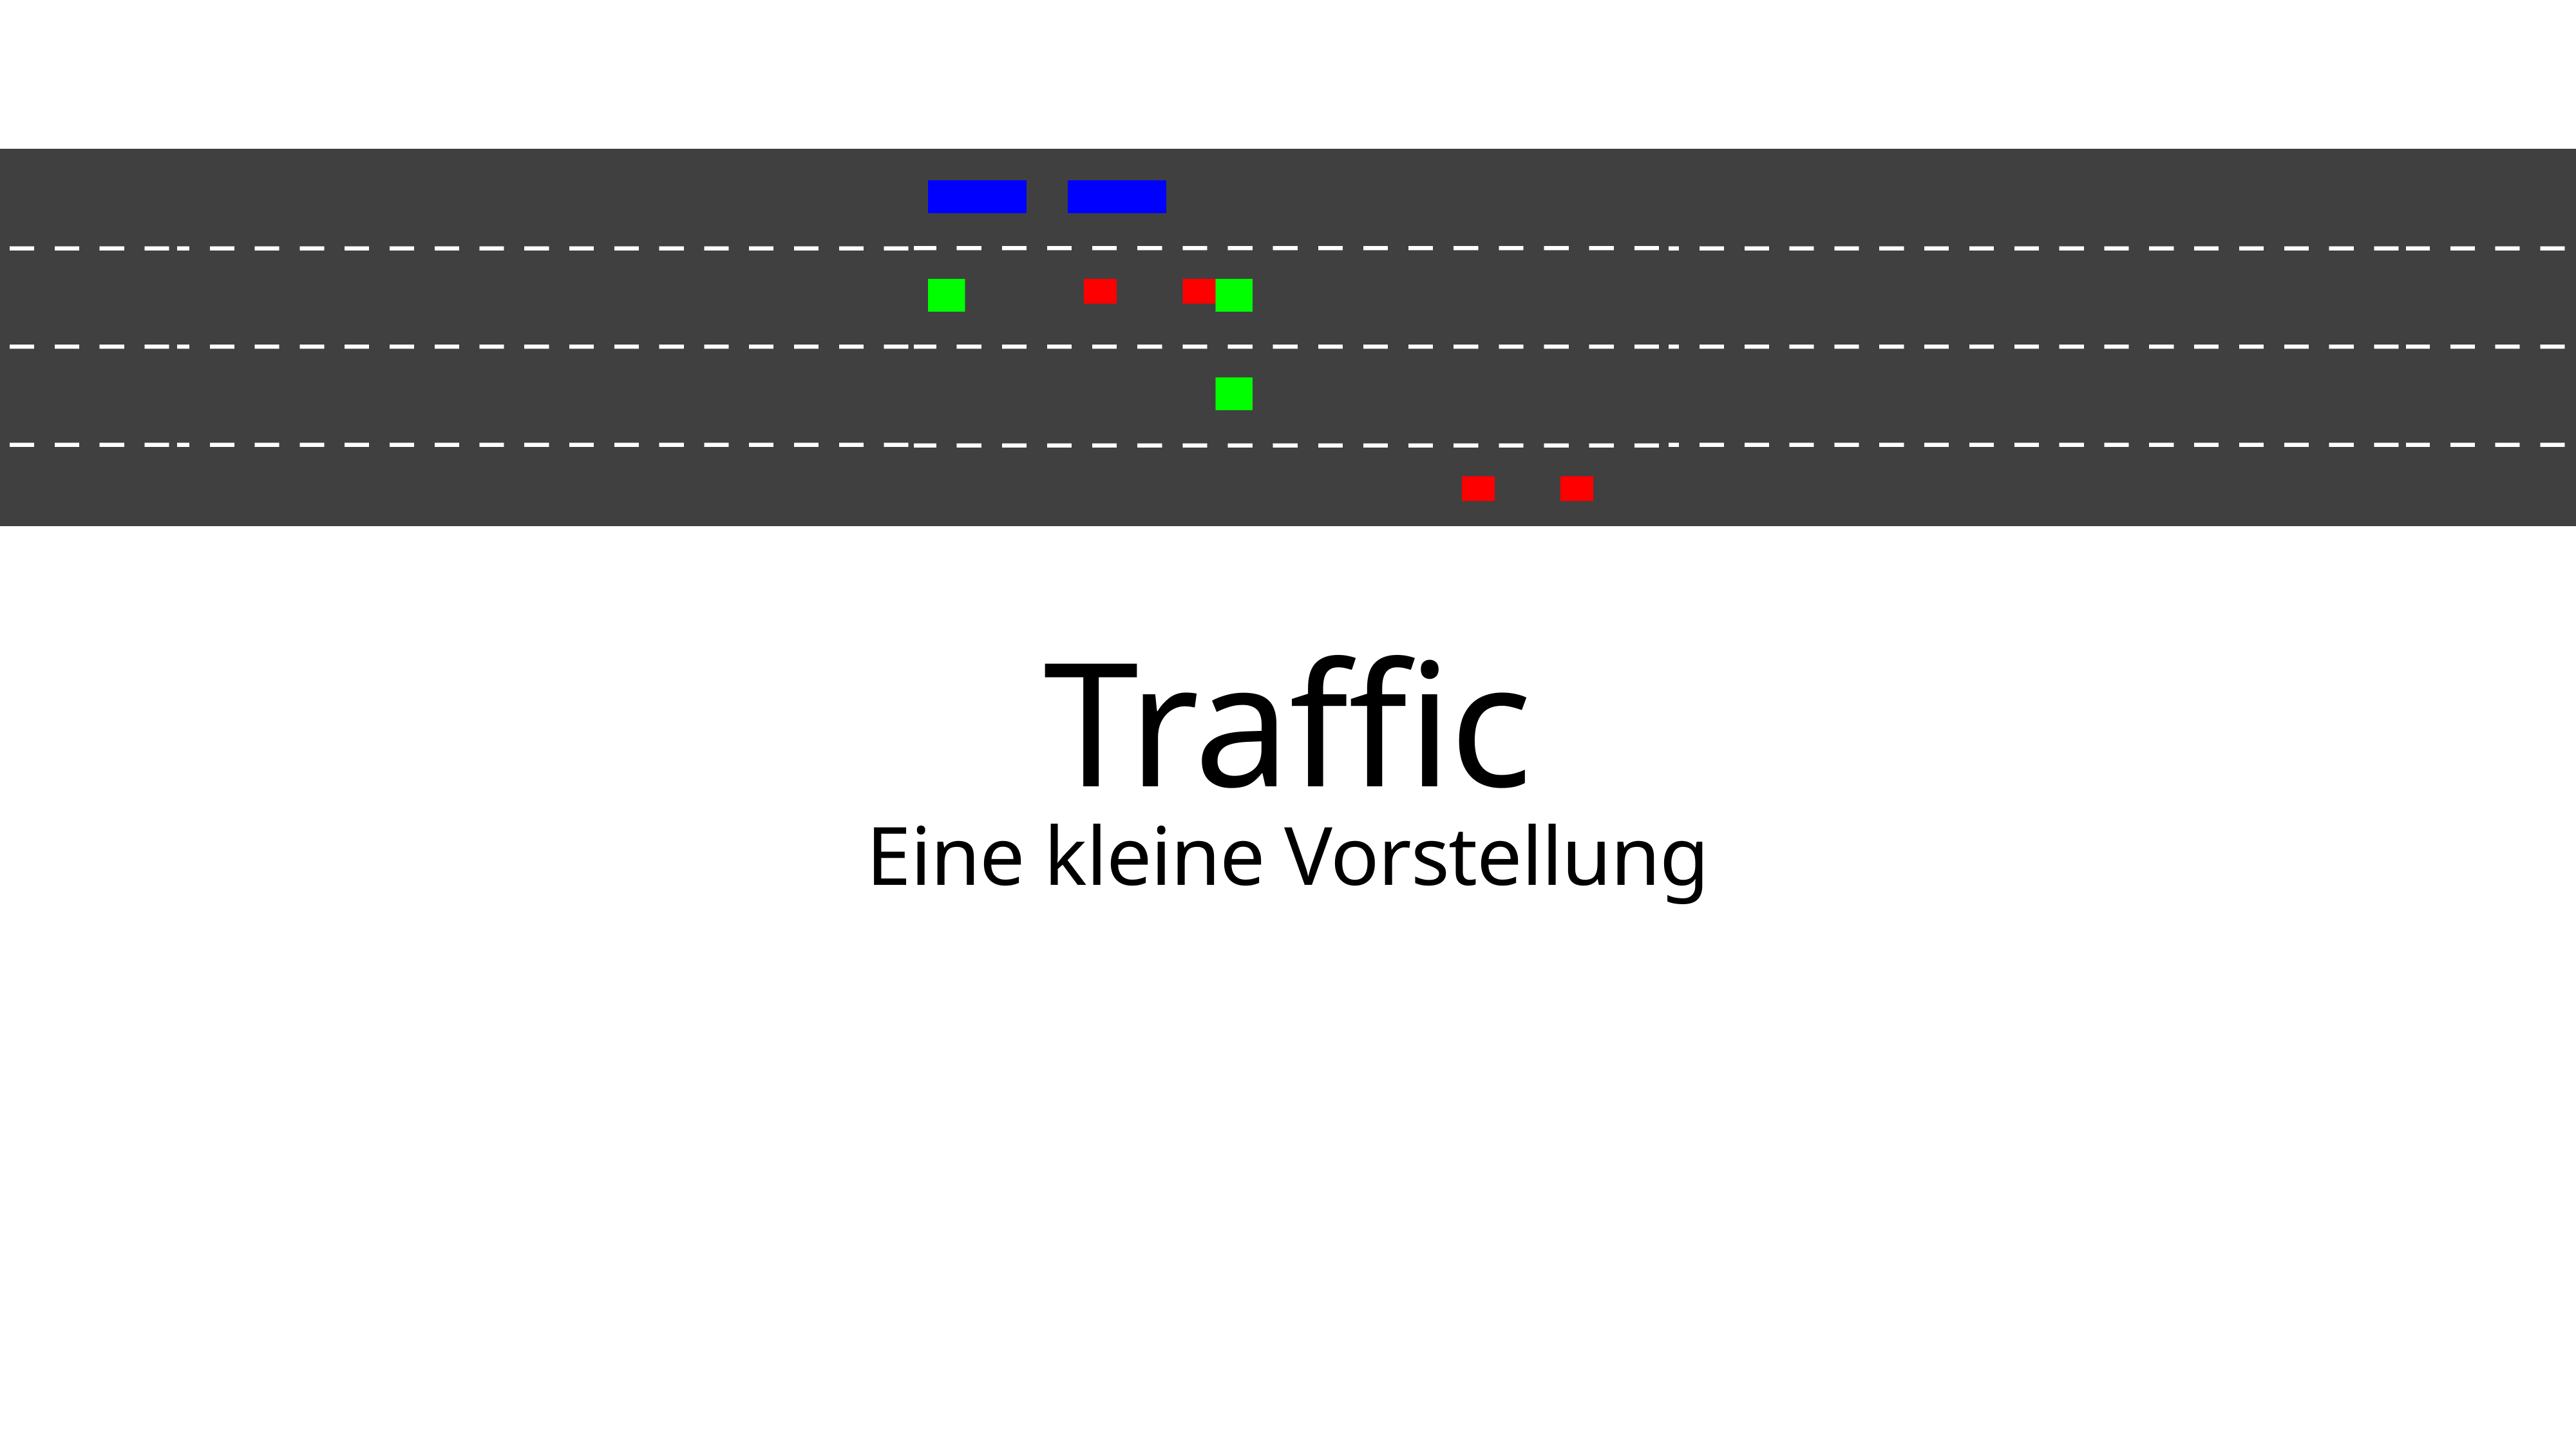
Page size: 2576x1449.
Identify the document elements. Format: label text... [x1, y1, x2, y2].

subtitle Eine kleine Vorstellung [128, 799, 2448, 1038]
picture [0, 149, 2576, 526]
title Traffic [128, 526, 2448, 799]
